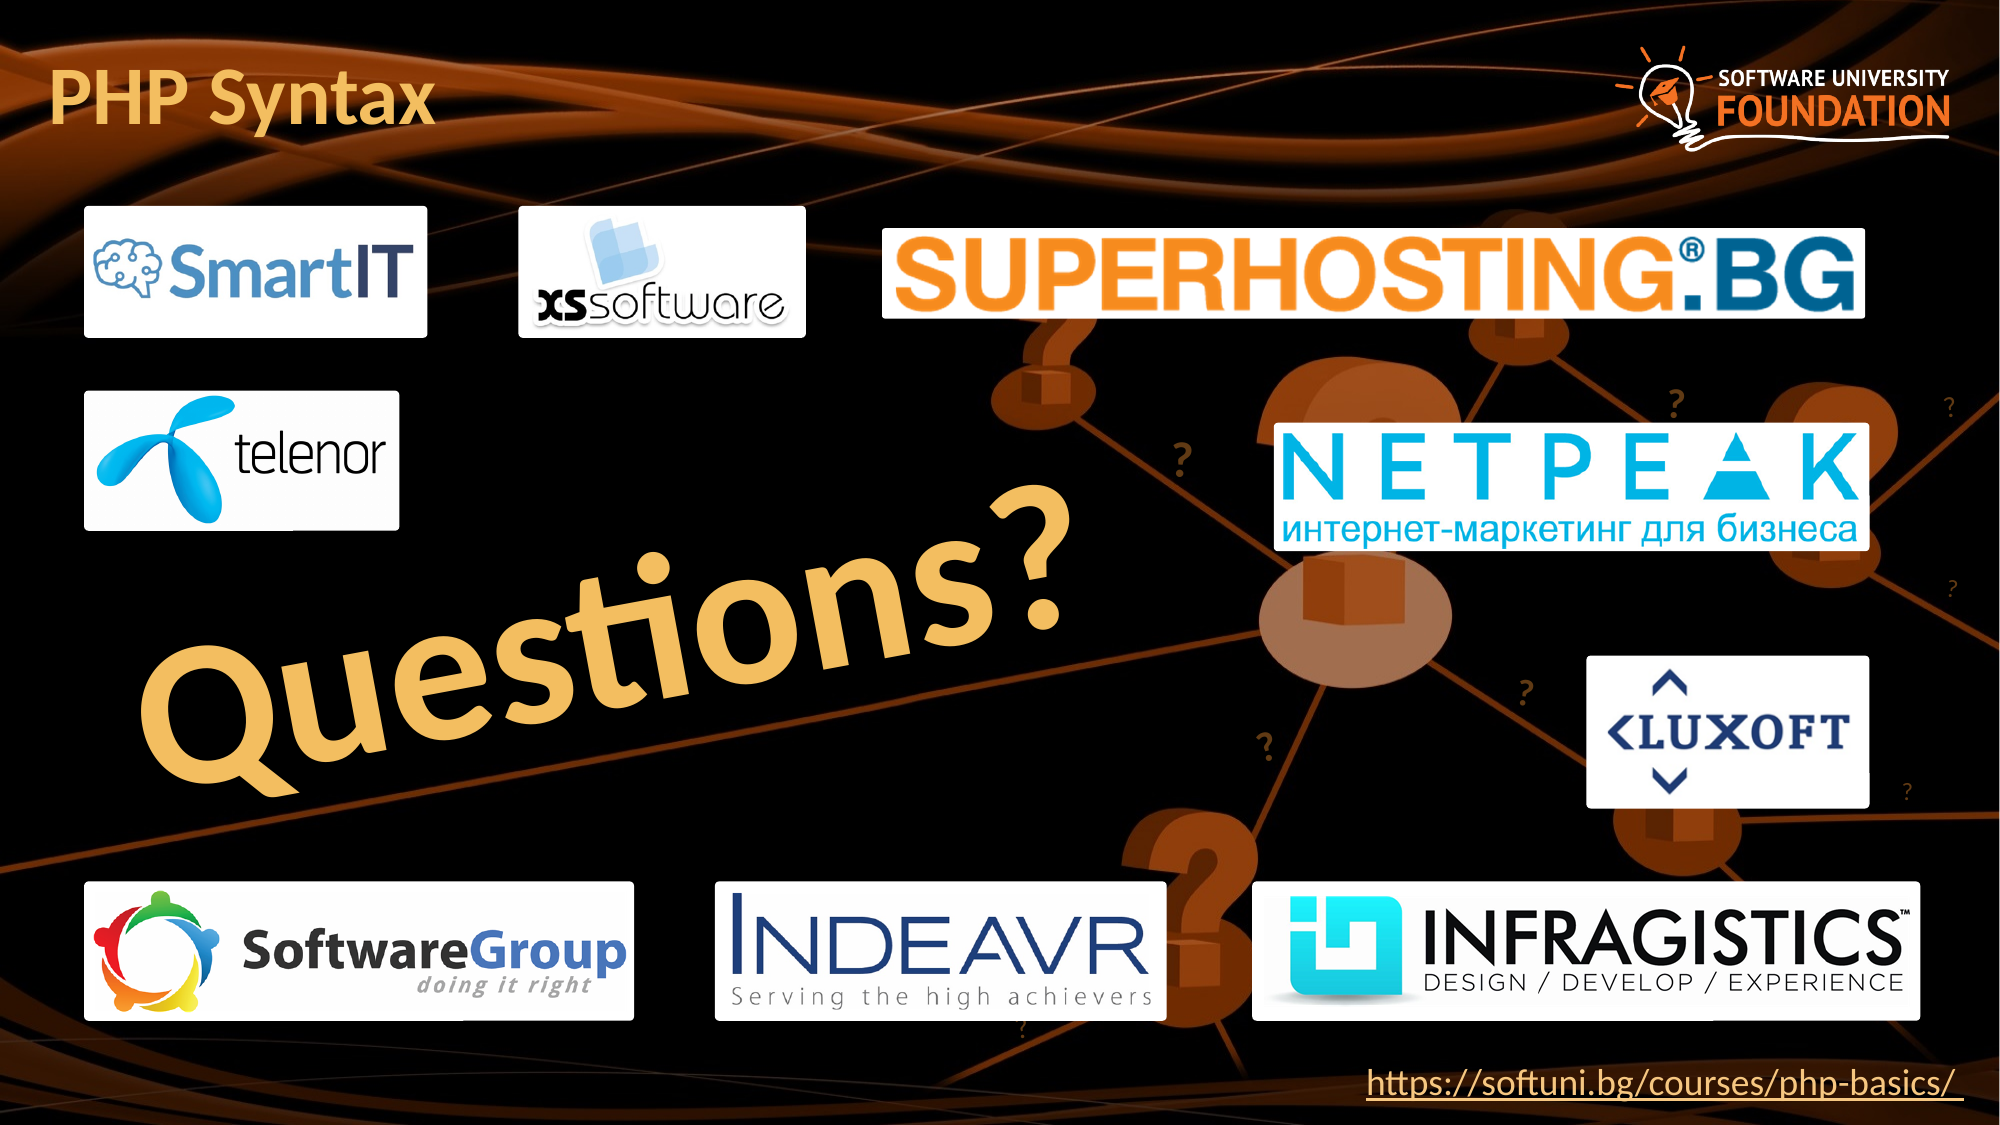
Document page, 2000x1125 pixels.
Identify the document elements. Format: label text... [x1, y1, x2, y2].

list https://softuni.bg/courses/php-basics/ [250, 1050, 1971, 1108]
picture [0, 0, 2000, 1125]
title PHP Syntax [30, 6, 1602, 189]
